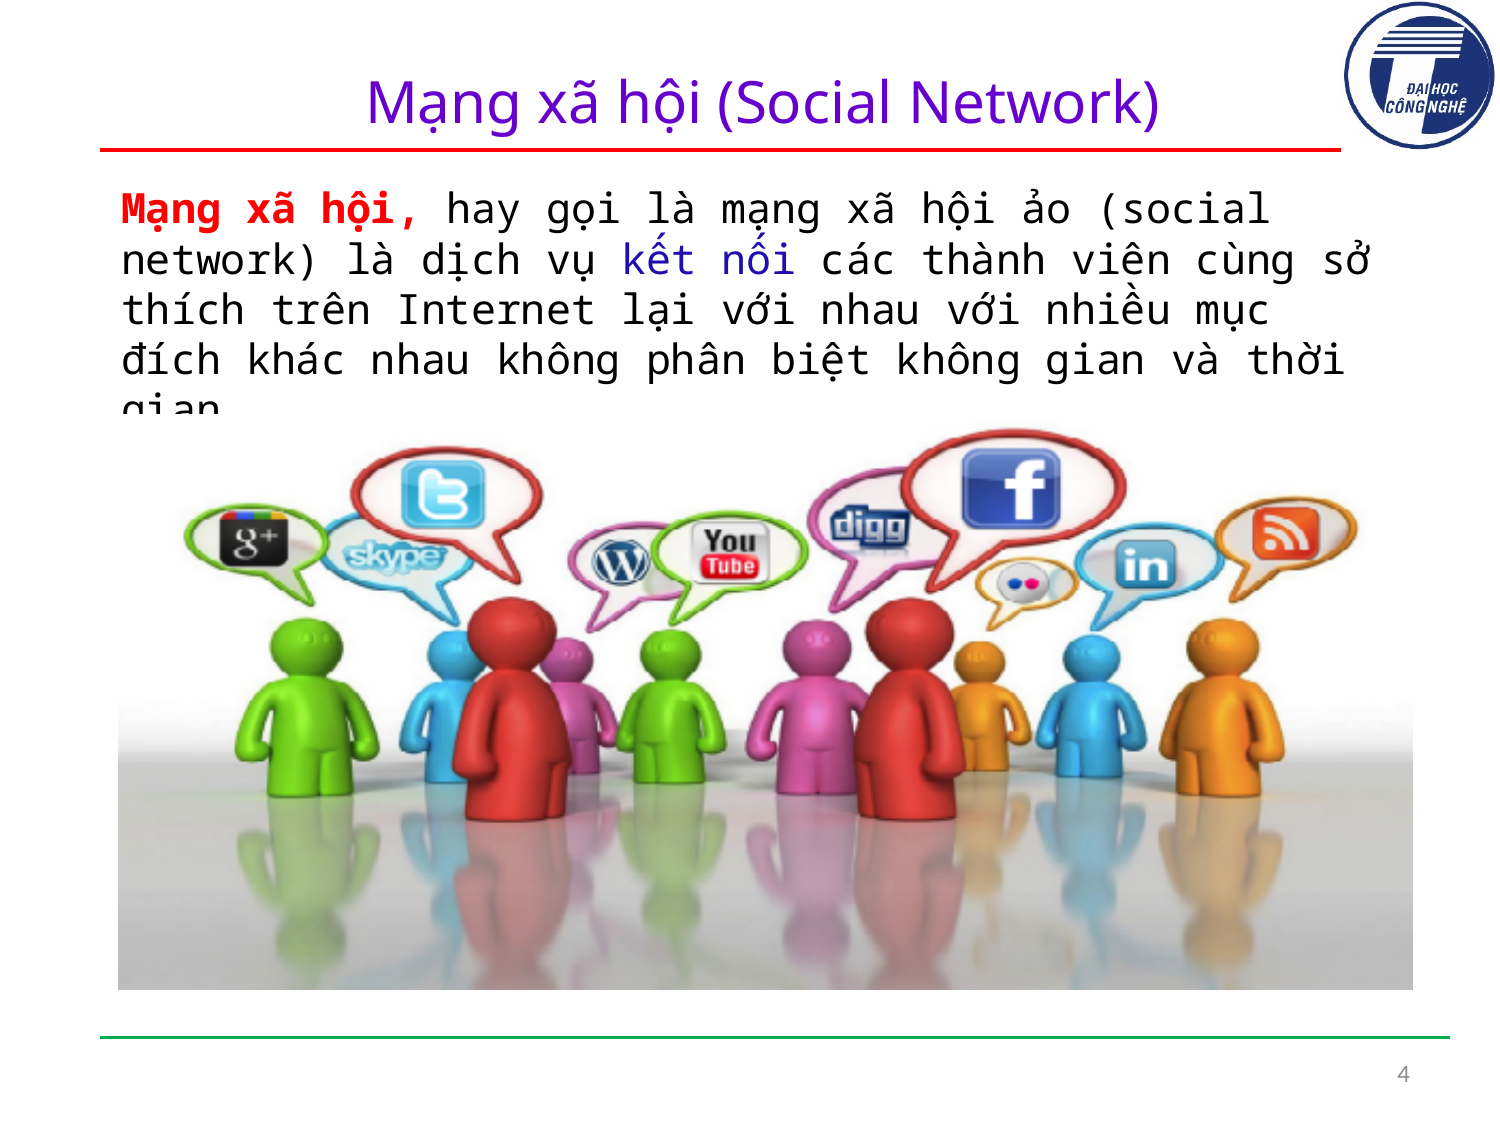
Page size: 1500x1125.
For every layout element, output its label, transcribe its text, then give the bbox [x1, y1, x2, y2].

text_box Mạng xã hội, hay gọi là mạng xã hội ảo (social network) là dịch vụ kết nối các thành viên cùng sở thích trên Internet lại với nhau với nhiều mục đích khác nhau không phân biệt không gian và thời gian. [106, 174, 1400, 440]
picture [118, 414, 1413, 990]
picture [1340, 0, 1497, 152]
text_box Mạng xã hội (Social Network) [199, 62, 1325, 138]
slide_number 4 [1074, 1046, 1425, 1103]
